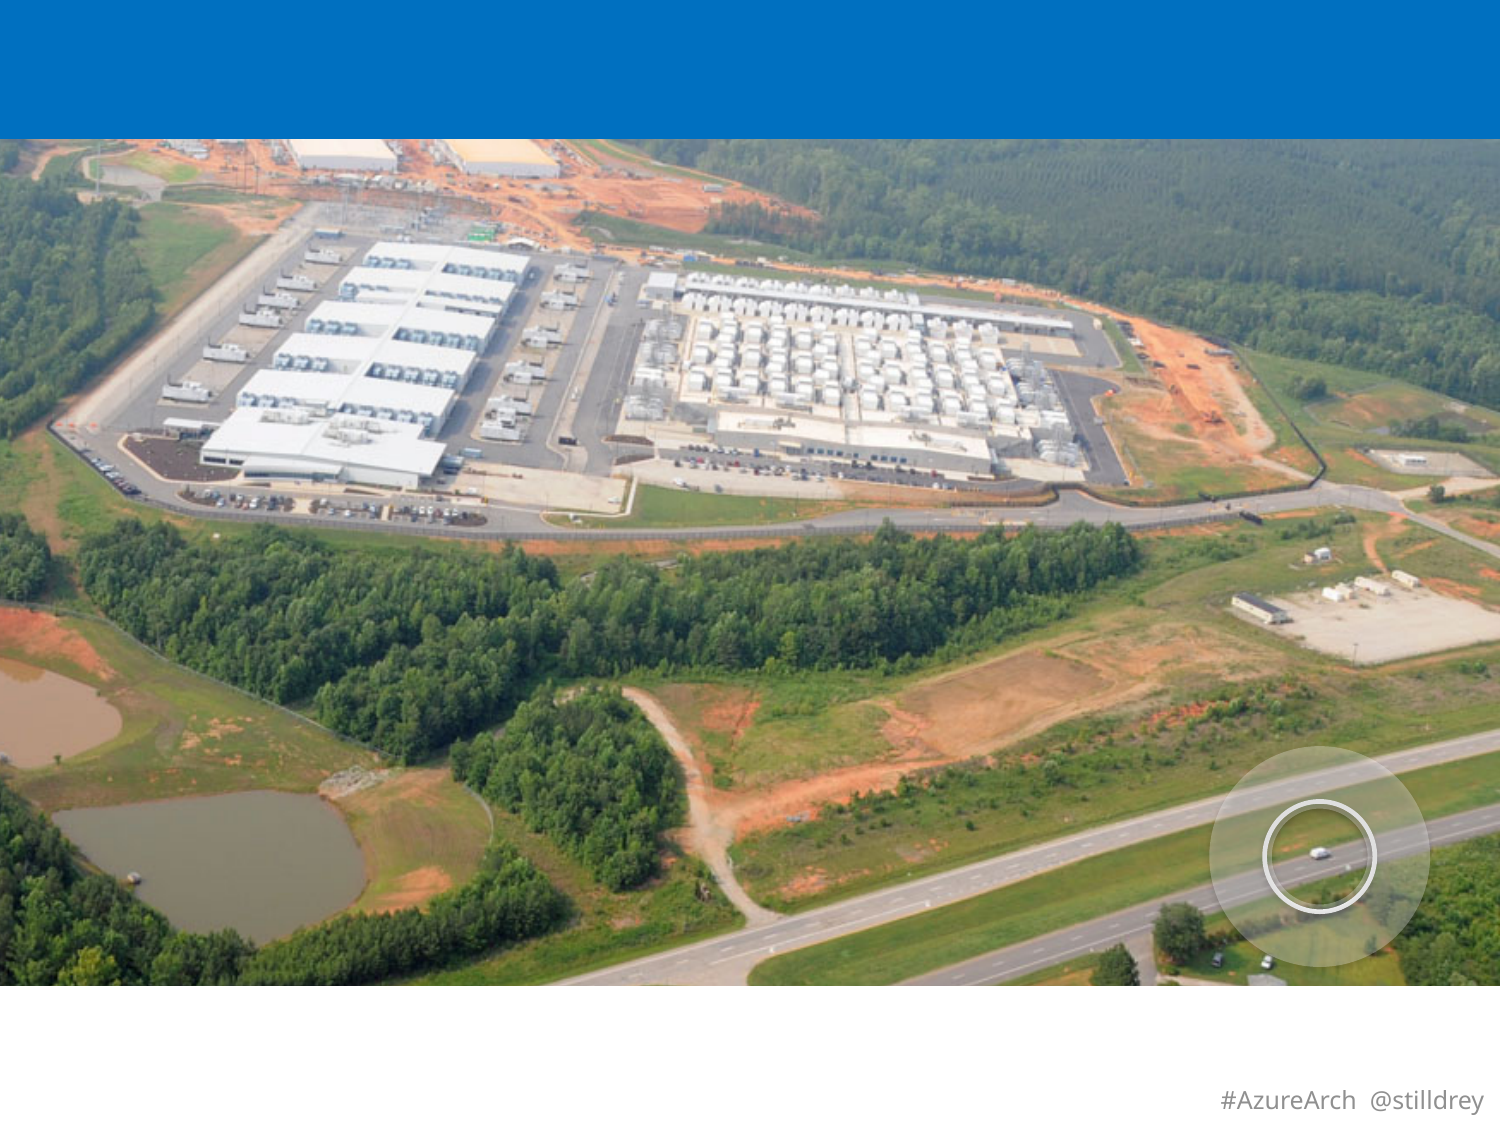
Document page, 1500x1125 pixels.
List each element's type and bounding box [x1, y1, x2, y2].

picture [0, 139, 1500, 986]
